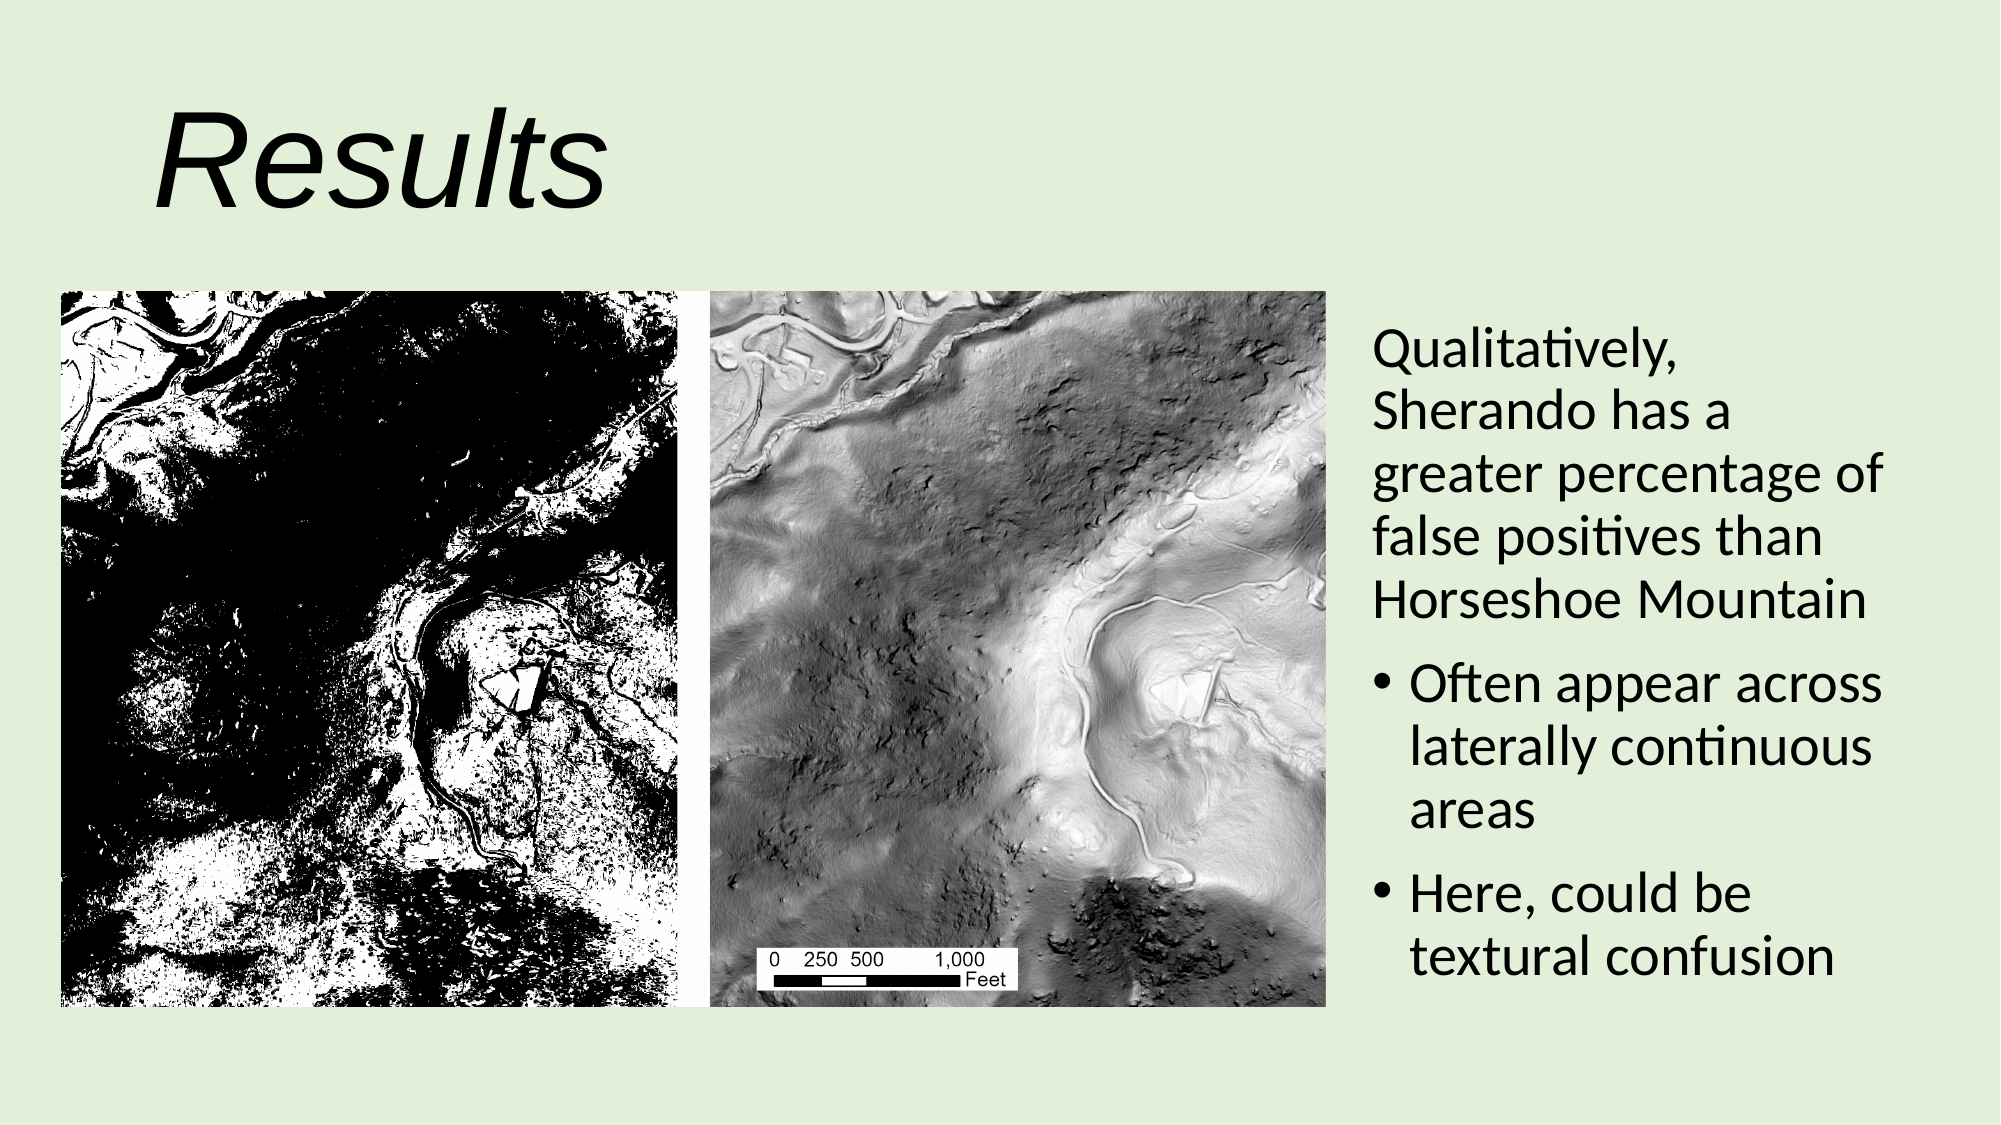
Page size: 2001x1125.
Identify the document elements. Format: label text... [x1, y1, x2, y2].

list Qualitatively, Sherando has a greater percentage of false positives than Horseshoe Mountain Often appear across laterally continuous areas Here, could be textural confusion [1357, 309, 1920, 1008]
picture [61, 291, 1326, 1007]
title Results [137, 54, 1863, 272]
